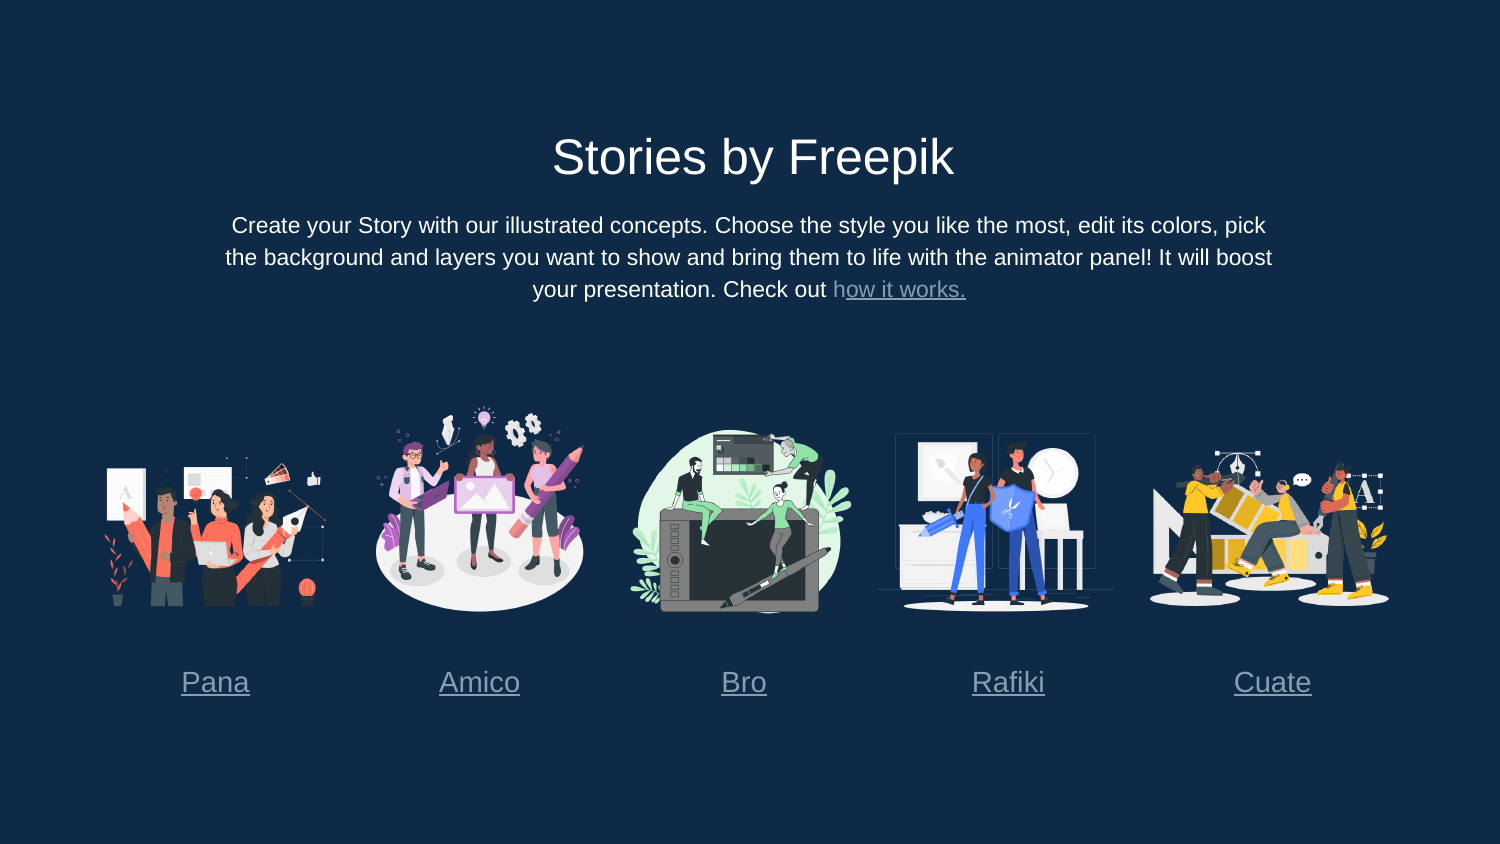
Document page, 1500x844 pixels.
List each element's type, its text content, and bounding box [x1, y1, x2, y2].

picture [1121, 413, 1417, 622]
title Stories by Freepik [175, 109, 1332, 189]
text_box Rafiki [904, 652, 1113, 705]
list Create your Story with our illustrated concepts. Choose the style you like the most, edit its colors, pick the background and layers you want to show and bring them to life with the animator panel! It will boost your presentation. Check out how it works. [205, 191, 1294, 245]
text_box Pana [111, 652, 320, 705]
text_box Amico [375, 652, 585, 705]
text_box Bro [639, 652, 849, 705]
picture [83, 440, 348, 618]
picture [369, 395, 590, 616]
picture [876, 423, 1115, 618]
picture [618, 415, 857, 623]
text_box Cuate [1168, 652, 1377, 705]
